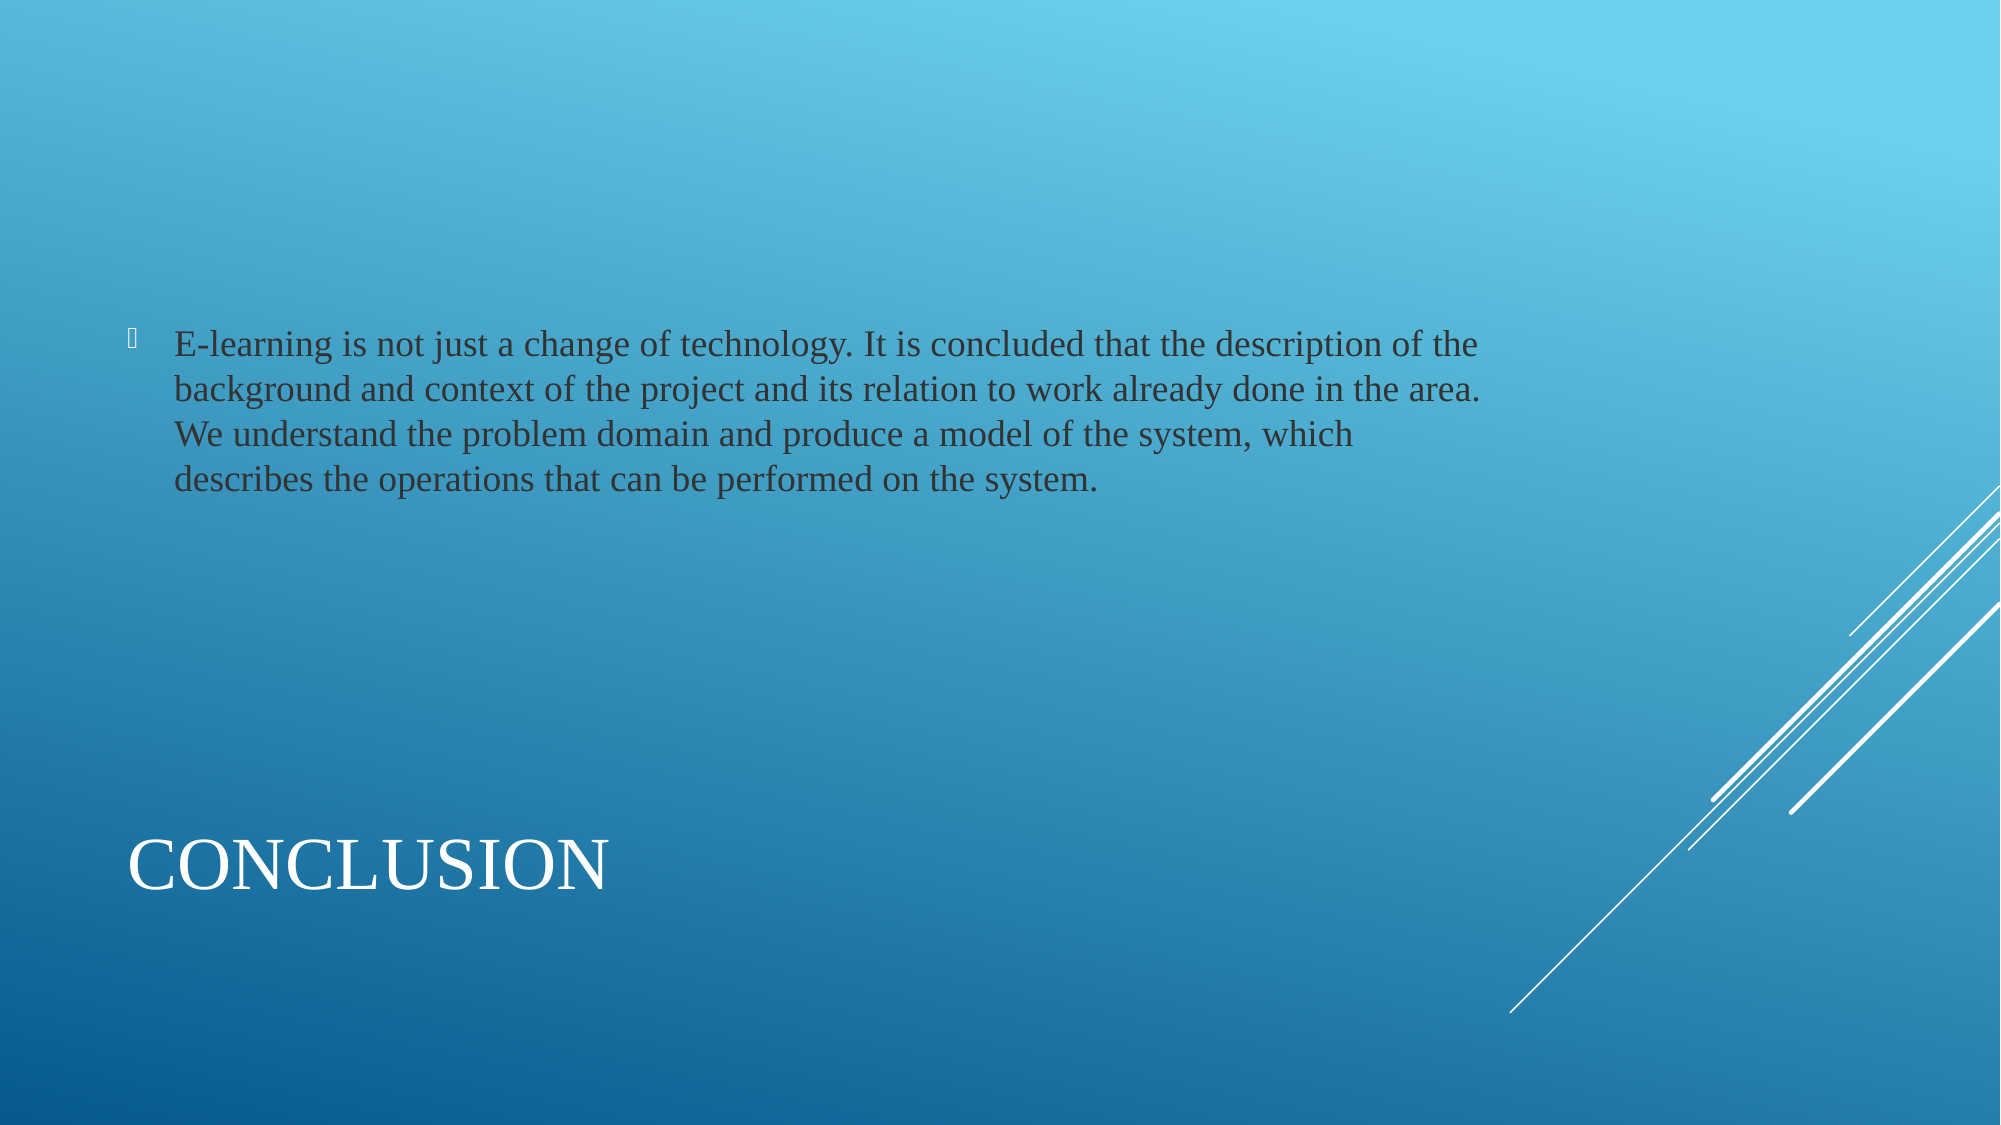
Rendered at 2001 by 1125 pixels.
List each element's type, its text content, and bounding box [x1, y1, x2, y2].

list E-learning is not just a change of technology. It is concluded that the description of the background and context of the project and its relation to work already done in the area. We understand the problem domain and produce a model of the system, which describes the operations that can be performed on the system. [112, 112, 1513, 706]
title CONCLUSION [112, 736, 1513, 984]
